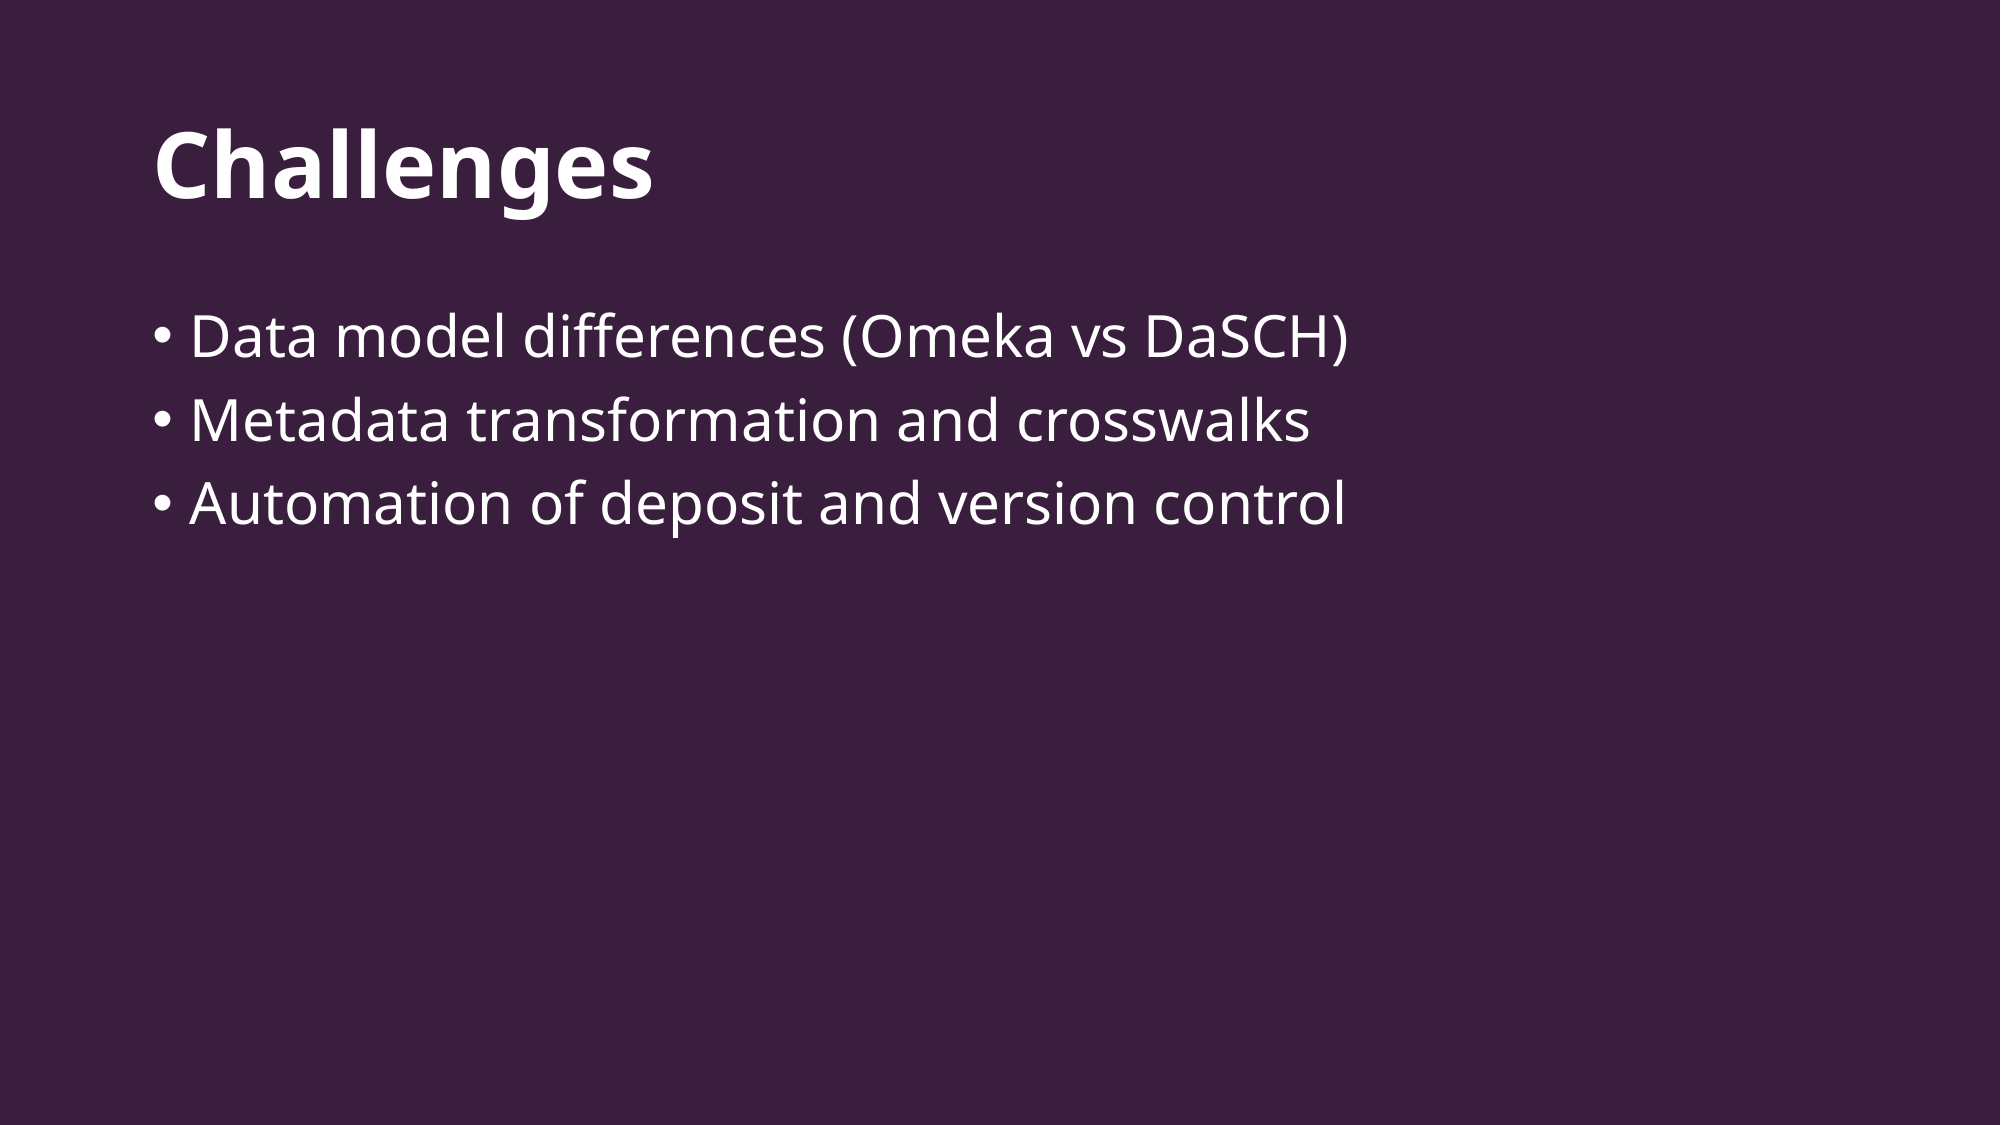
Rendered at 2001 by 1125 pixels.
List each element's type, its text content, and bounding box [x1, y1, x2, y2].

title Challenges [137, 59, 1863, 278]
list Data model differences (Omeka vs DaSCH) Metadata transformation and crosswalks Automation of deposit and version control [137, 299, 1863, 1014]
